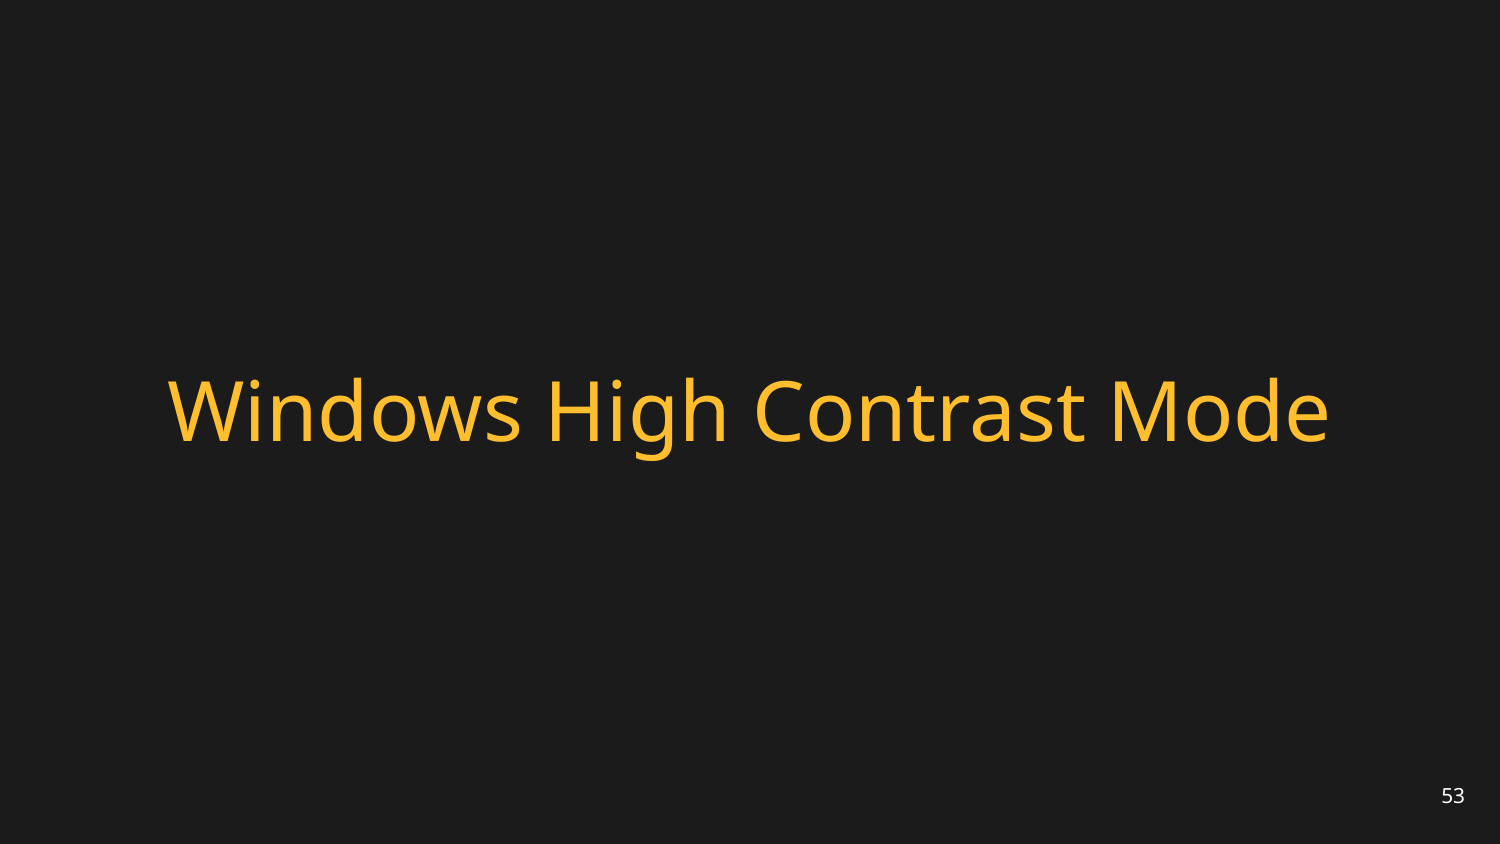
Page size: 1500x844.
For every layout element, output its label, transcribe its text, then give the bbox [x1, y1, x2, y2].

slide_number 53 [1389, 764, 1480, 830]
title Windows High Contrast Mode [51, 72, 1449, 753]
